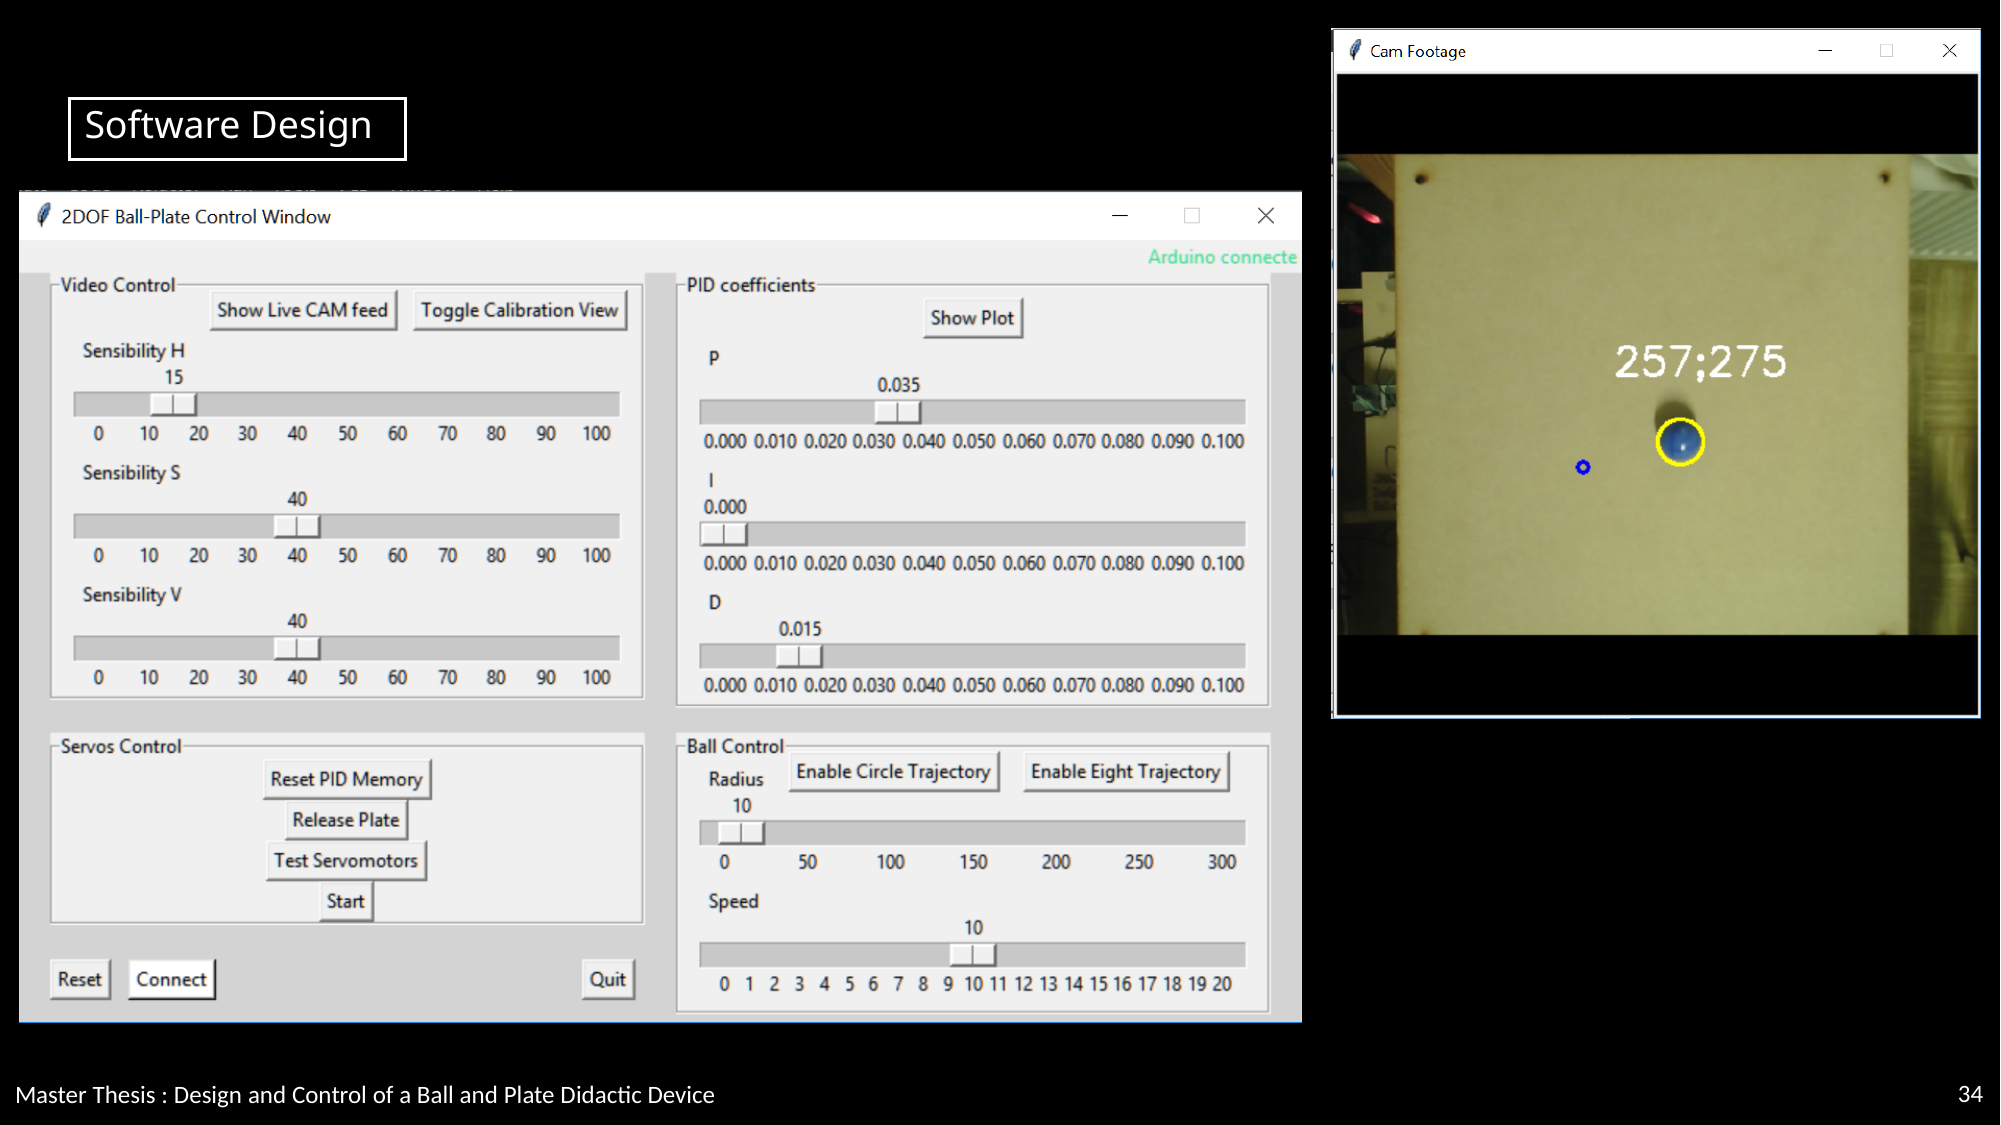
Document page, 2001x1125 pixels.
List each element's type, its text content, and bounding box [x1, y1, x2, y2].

slide_number 34 [1548, 1062, 1999, 1123]
text_box Software Design [69, 93, 406, 154]
text_box [69, 98, 407, 160]
picture [19, 190, 1302, 1023]
footer Master Thesis : Design and Control of a Ball and Plate Didactic Device [0, 1062, 855, 1125]
picture [1331, 28, 1981, 719]
